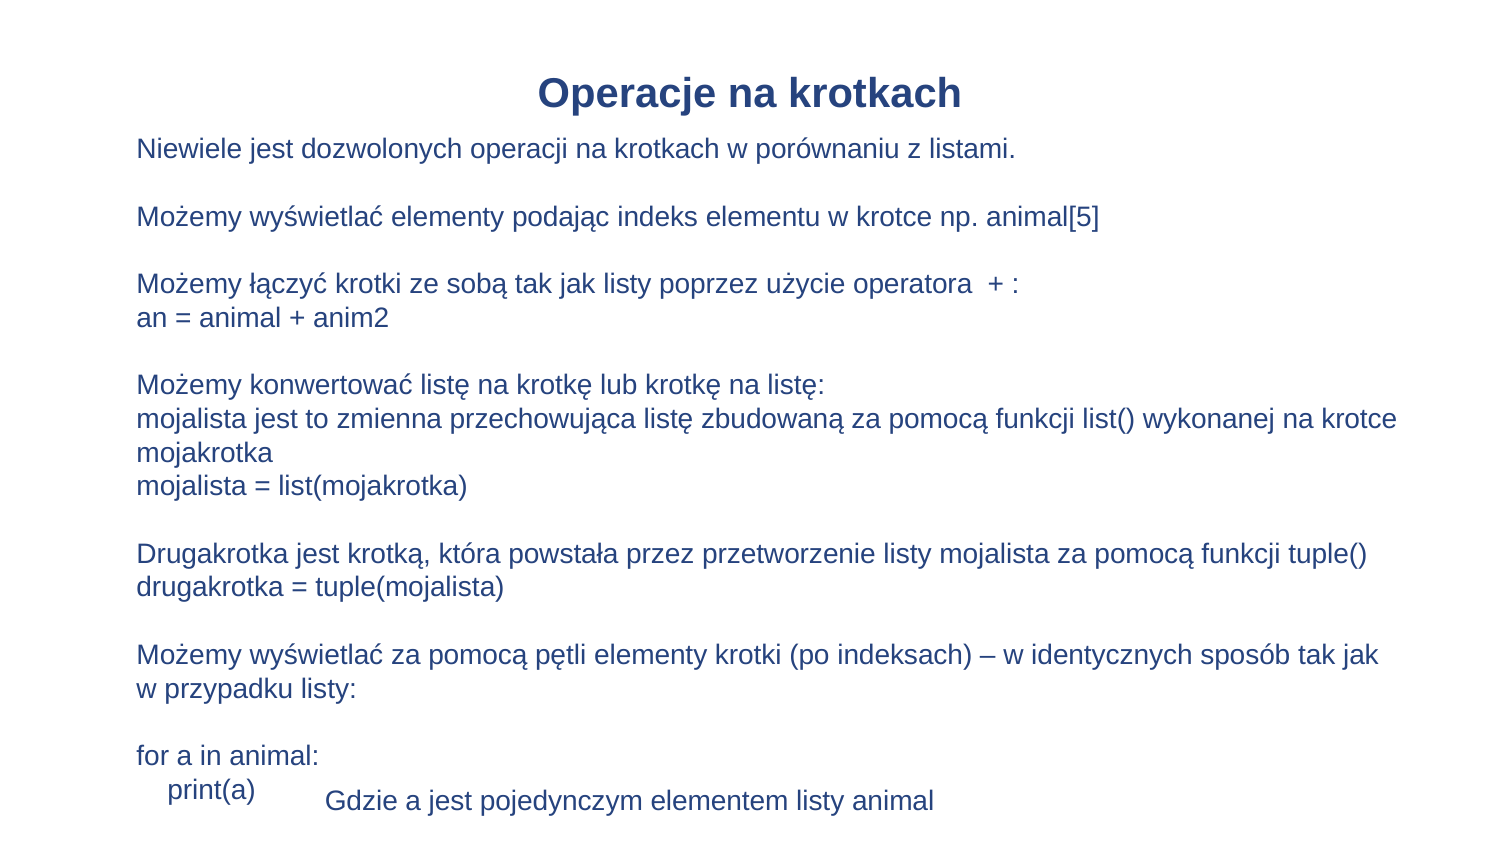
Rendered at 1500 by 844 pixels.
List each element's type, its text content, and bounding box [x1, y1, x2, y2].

title Operacje na krotkach [103, 0, 1397, 124]
text_box Gdzie a jest pojedynczym elementem listy animal [310, 774, 950, 823]
text_box Niewiele jest dozwolonych operacji na krotkach w porównaniu z listami. Możemy wyświetlać elementy podając indeks elementu w krotce np. animal[5] Możemy łączyć krotki ze sobą tak jak listy poprzez użycie operatora + : an = animal + anim2 Możemy konwertować listę na krotkę lub krotkę na listę: mojalista jest to zmienna przechowująca listę zbudowaną za pomocą funkcji list() wykonanej na krotce mojakrotka mojalista = list(mojakrotka) Drugakrotka jest krotką, która powstała przez przetworzenie listy mojalista za pomocą funkcji tuple() drugakrotka = tuple(mojalista) Możemy wyświetlać za pomocą pętli elementy krotki (po indeksach) – w identycznych sposób tak jak w przypadku listy: for a in animal: print(a) [121, 123, 1416, 813]
